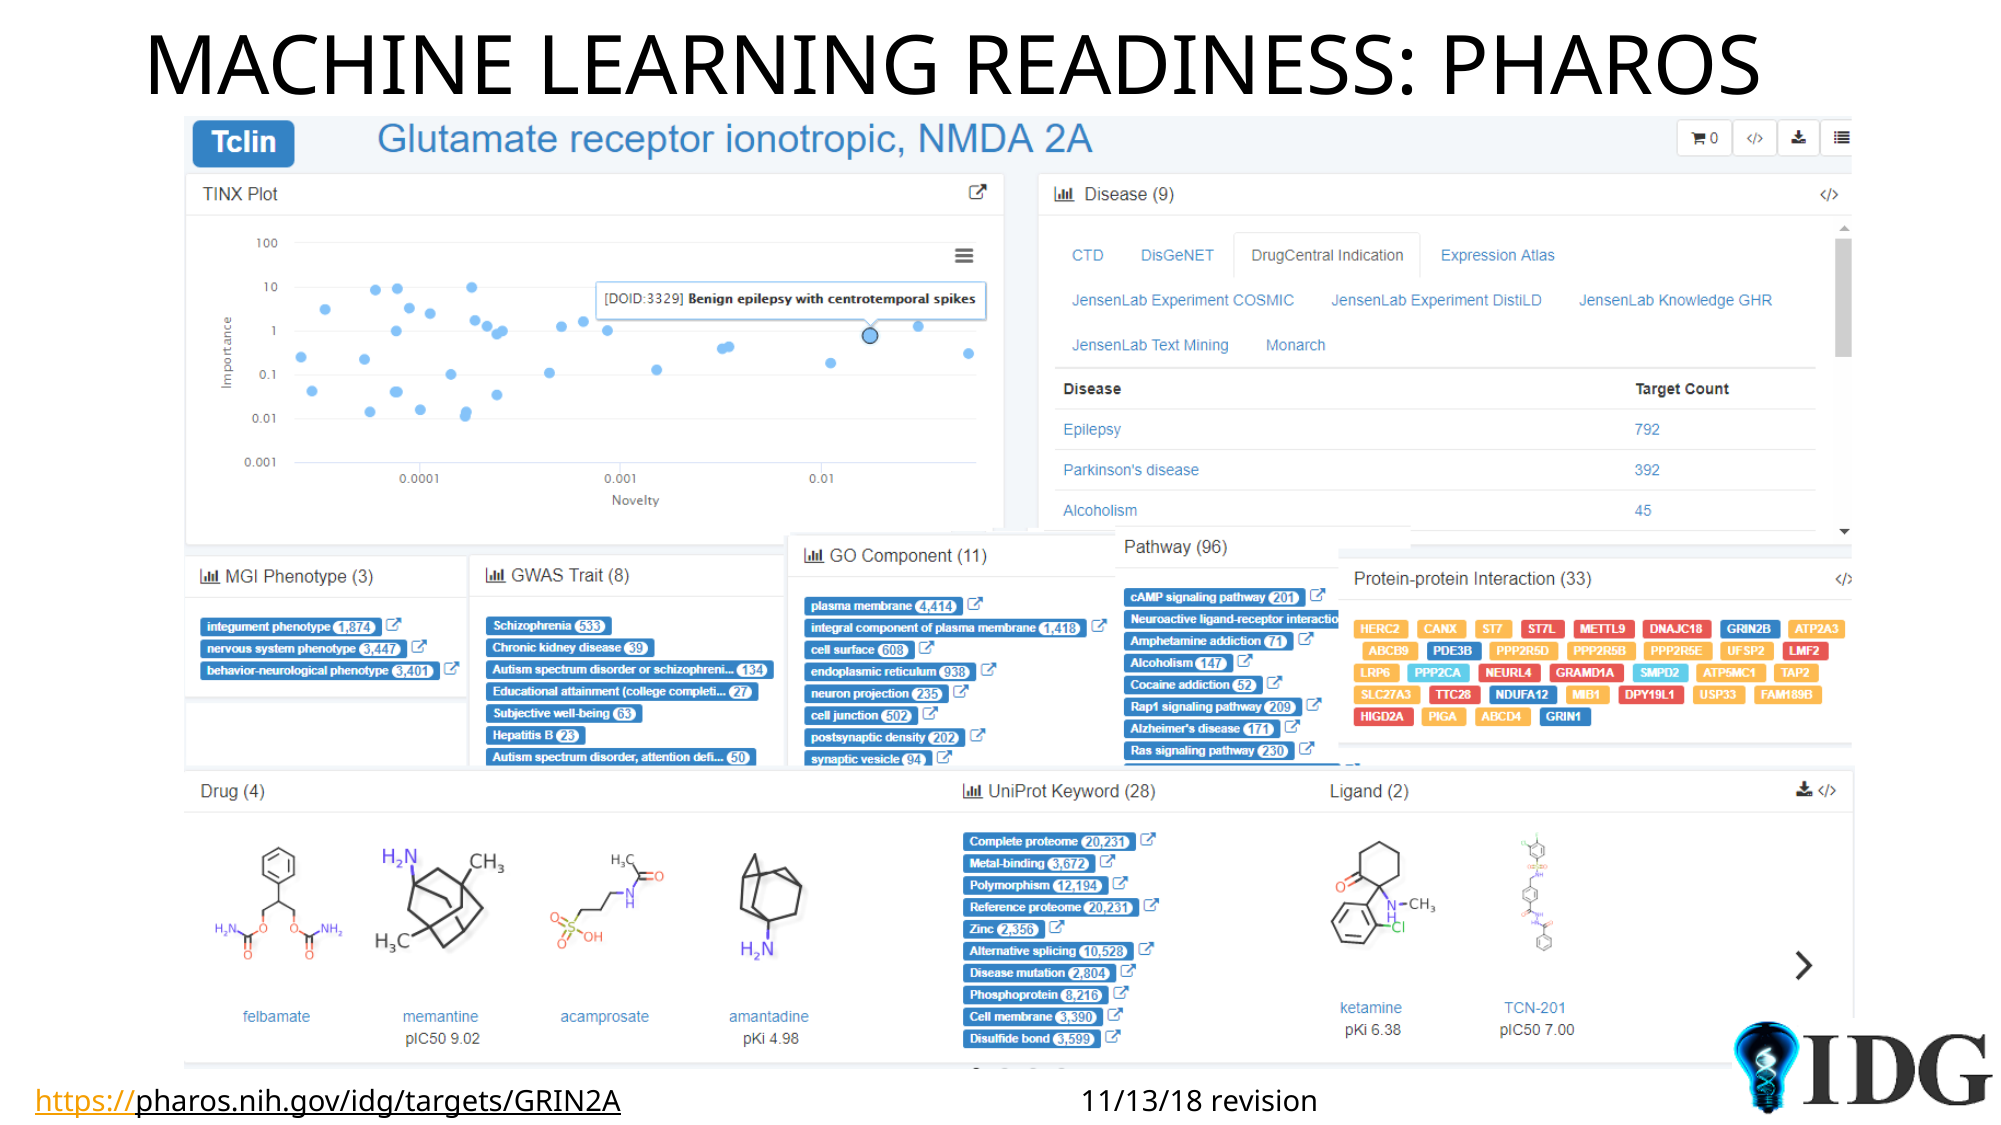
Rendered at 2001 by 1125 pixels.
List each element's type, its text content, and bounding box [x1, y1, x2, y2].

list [185, 118, 1855, 1065]
picture [1732, 1018, 1999, 1118]
text_box https://pharos.nih.gov/idg/targets/GRIN2A [19, 1074, 652, 1125]
text_box 11/13/18 revision [1065, 1074, 1333, 1125]
title Machine learning readiness: Pharos [128, 0, 1911, 141]
